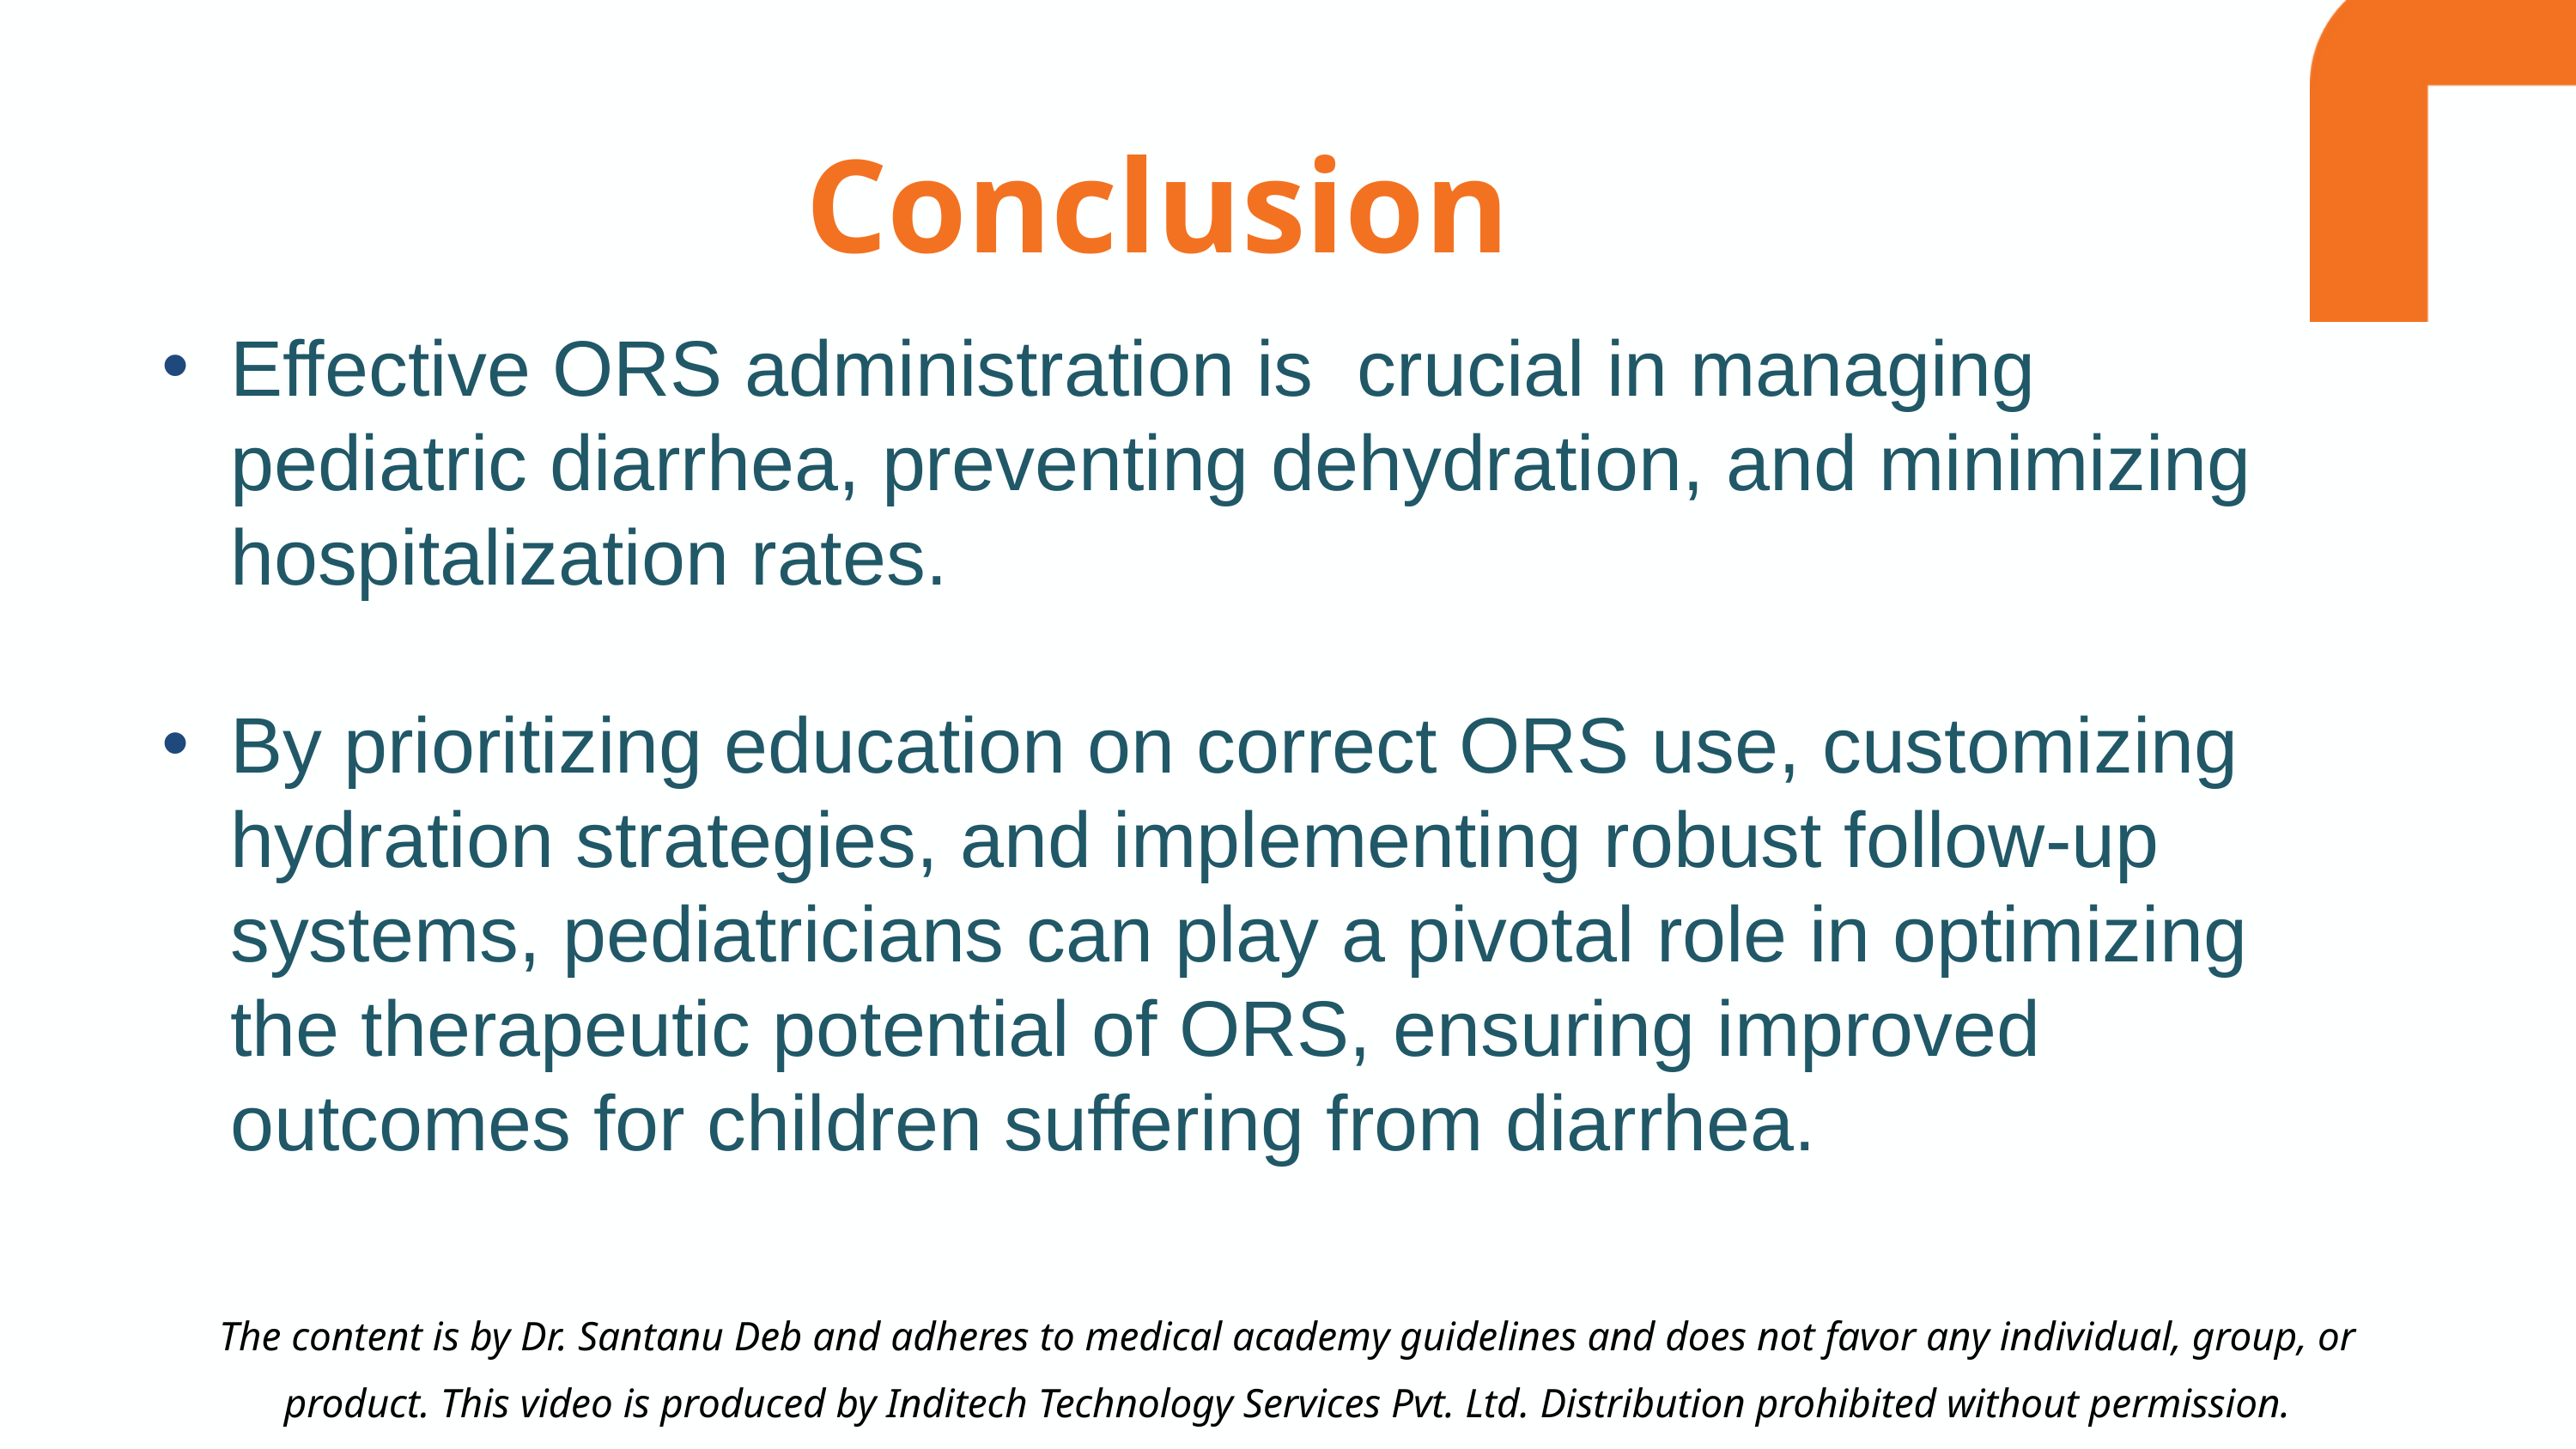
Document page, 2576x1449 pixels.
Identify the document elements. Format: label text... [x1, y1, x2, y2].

text_box Effective ORS administration is crucial in managing pediatric diarrhea, preventing dehydration, and minimizing hospitalization rates. By prioritizing education on correct ORS use, customizing hydration strategies, and implementing robust follow-up systems, pediatricians can play a pivotal role in optimizing the therapeutic potential of ORS, ensuring improved outcomes for children suffering from diarrhea. [101, 317, 2311, 1167]
text_box The content is by Dr. Santanu Deb and adheres to medical academy guidelines and does not favor any individual, group, or product. This video is produced by Inditech Technology Services Pvt. Ltd. Distribution prohibited without permission. [218, 1293, 2358, 1426]
text_box [2310, 0, 2576, 322]
text_box Conclusion [101, 66, 2214, 279]
